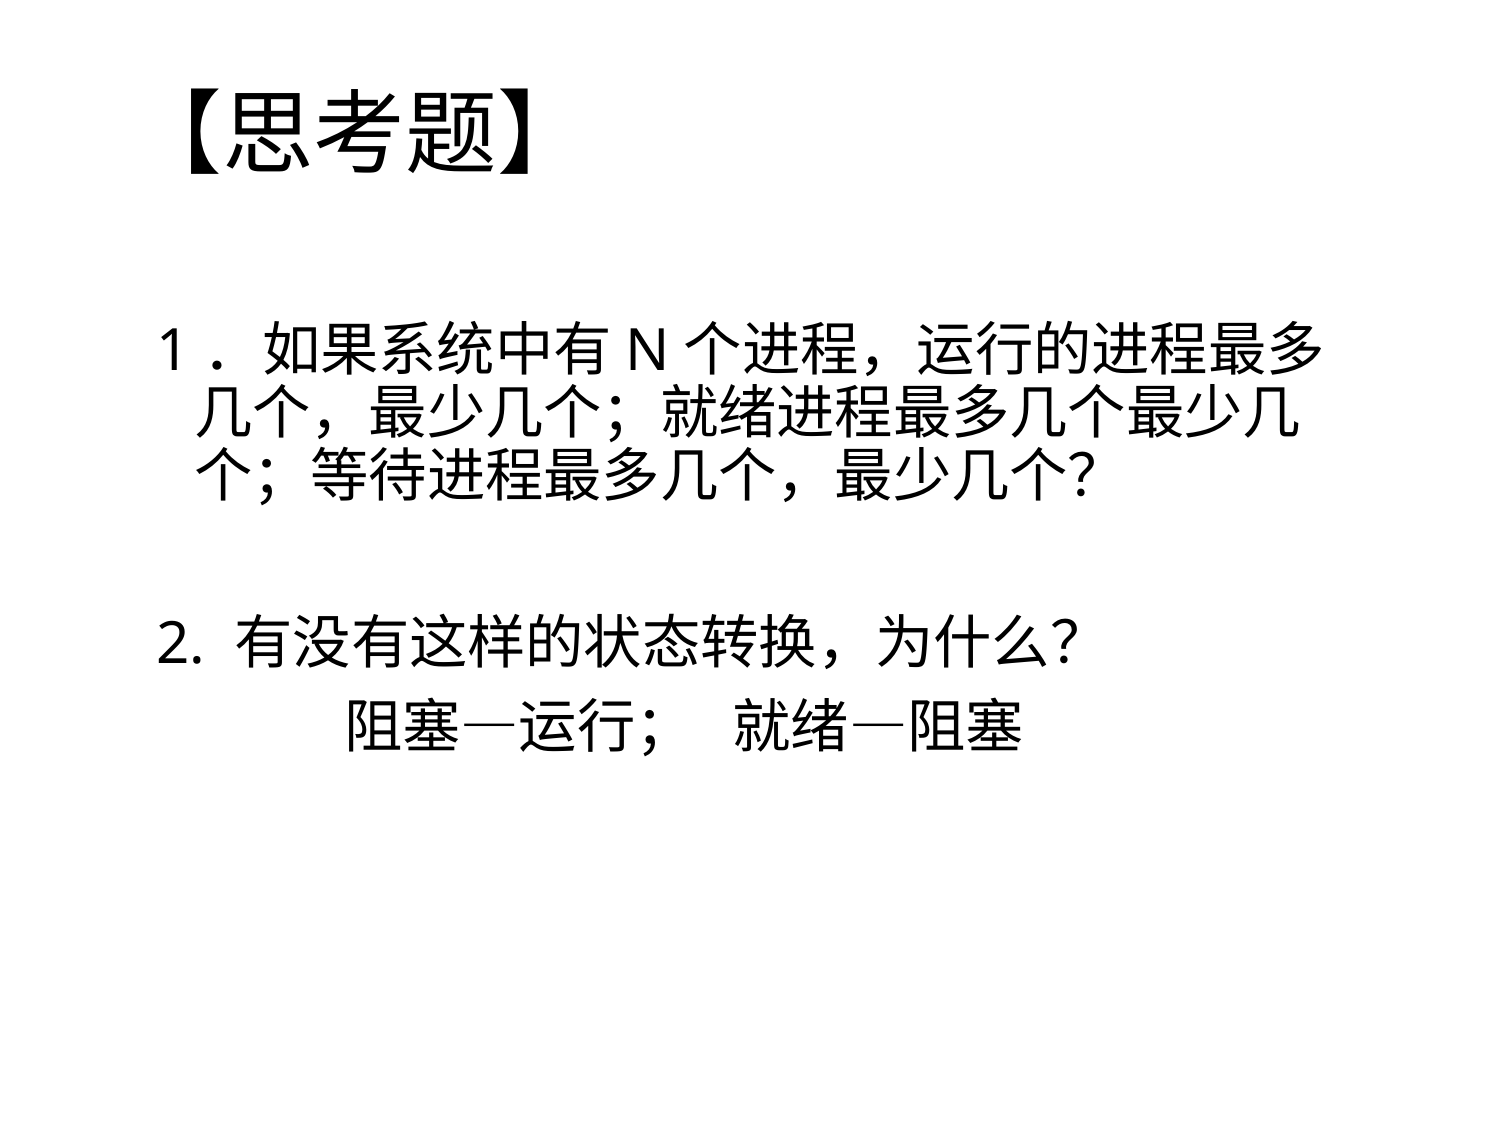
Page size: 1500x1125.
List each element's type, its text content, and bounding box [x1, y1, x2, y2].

list 1．如果系统中有N个进程，运行的进程最多几个，最少几个；就绪进程最多几个最少几个；等待进程最多几个，最少几个？ 2. 有没有这样的状态转换，为什么？ 阻塞—运行； 就绪—阻塞 [141, 312, 1345, 907]
title 【思考题】 [115, 64, 1203, 209]
